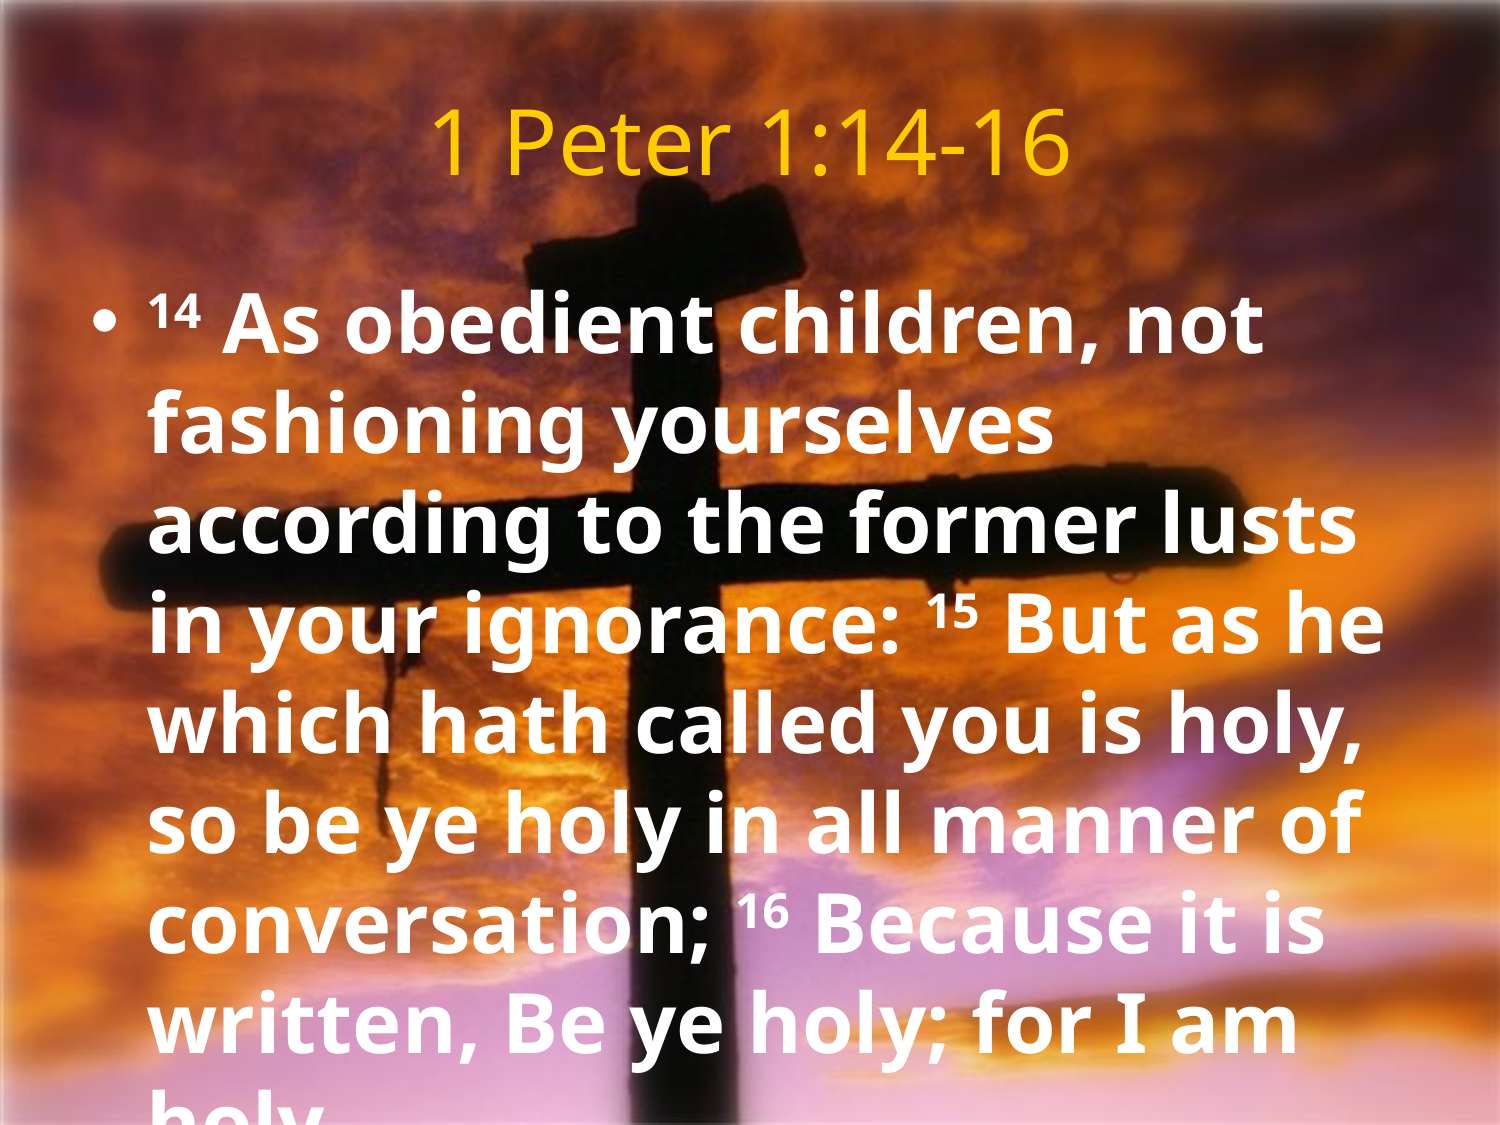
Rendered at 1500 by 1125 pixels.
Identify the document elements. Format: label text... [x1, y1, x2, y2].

list 14 As obedient children, not fashioning yourselves according to the former lusts in your ignorance: 15 But as he which hath called you is holy, so be ye holy in all manner of conversation; 16 Because it is written, Be ye holy; for I am holy. [75, 262, 1425, 1005]
picture [0, 0, 1500, 1125]
title 1 Peter 1:14-16 [75, 45, 1425, 233]
